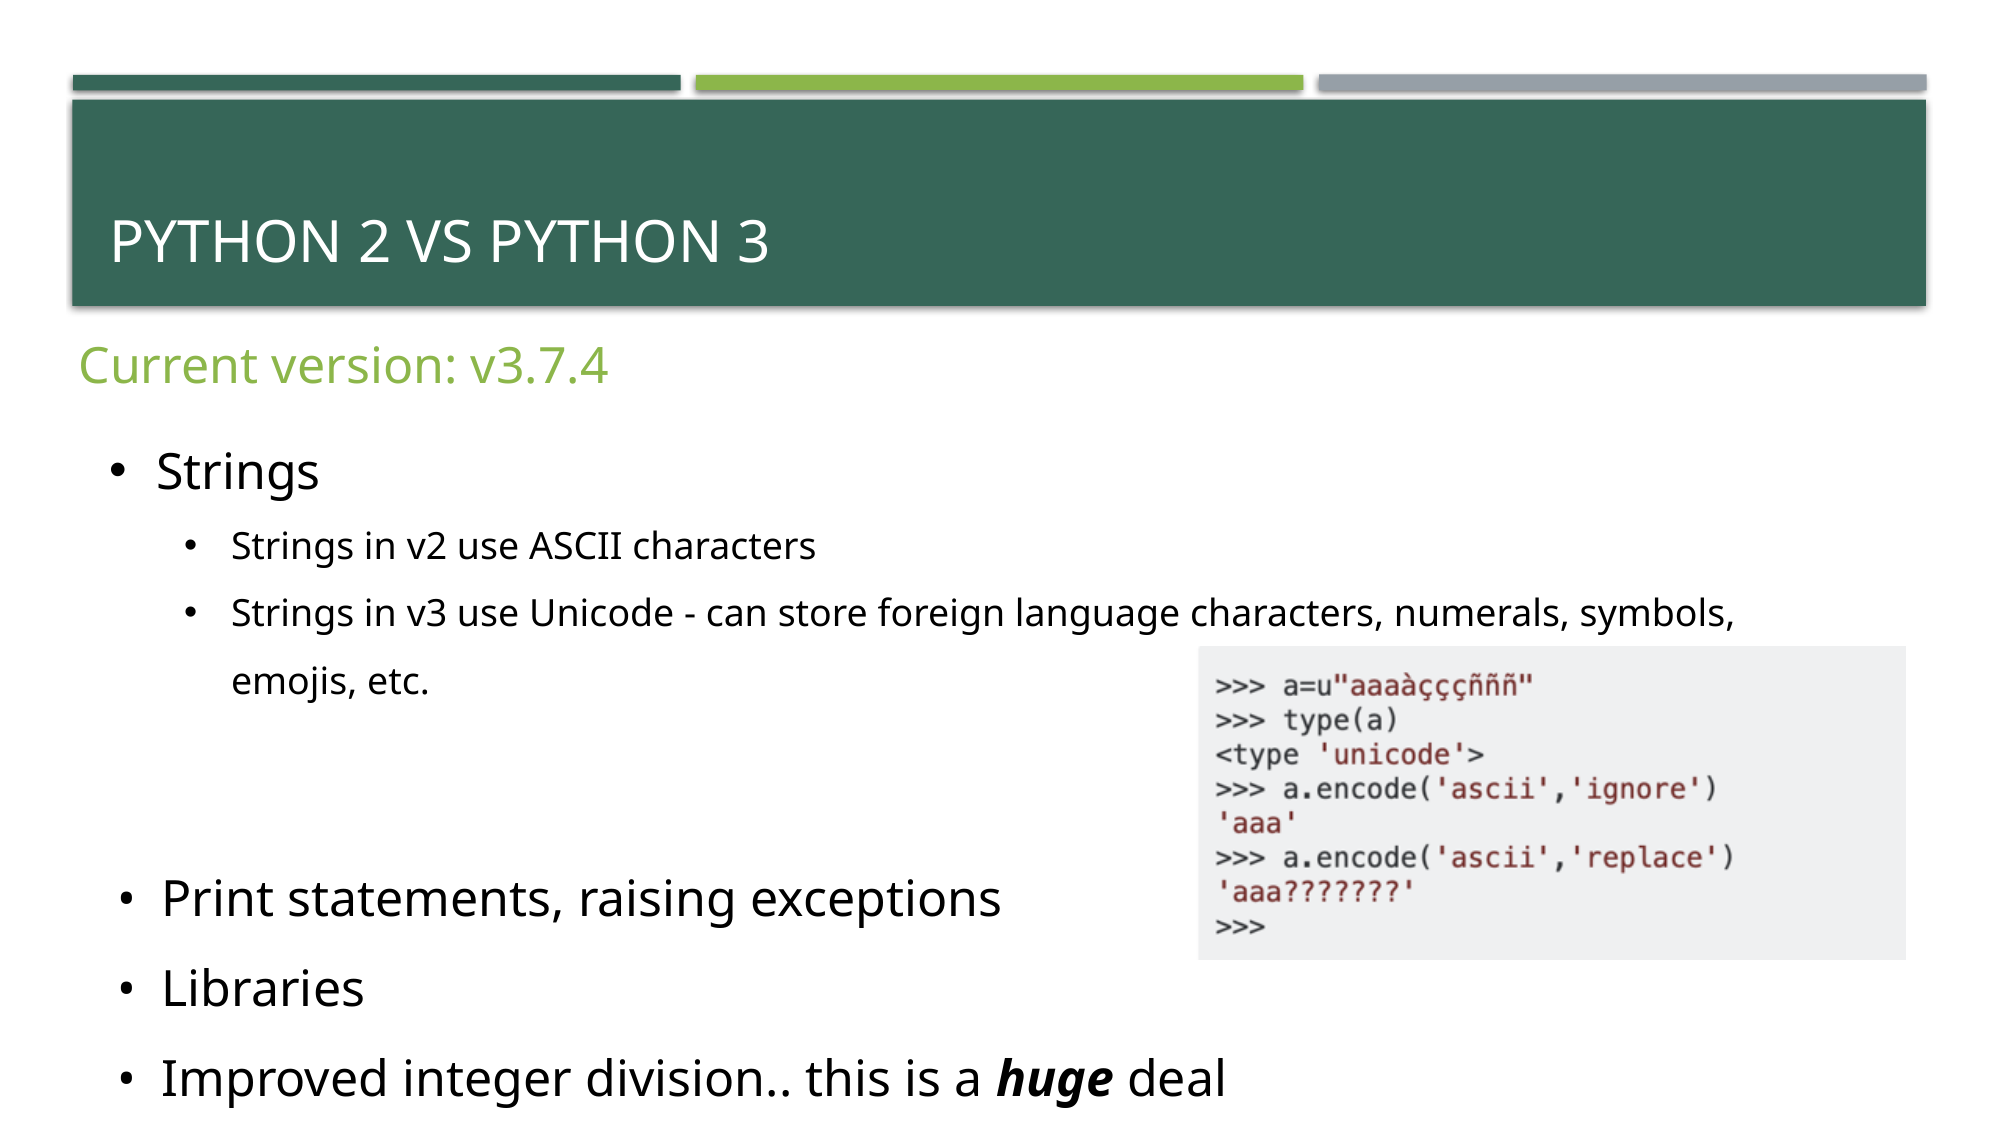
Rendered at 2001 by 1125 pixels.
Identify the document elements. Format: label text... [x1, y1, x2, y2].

text_box Current version: v3.7.4 [63, 326, 624, 401]
title Python 2 vs python 3 [94, 119, 1904, 282]
text_box Strings Strings in v2 use ASCII characters Strings in v3 use Unicode - can store foreign language characters, numerals, symbols, emojis, etc. • Print statements, raising exceptions • Libraries • Improved integer division.. this is a huge deal [94, 401, 1860, 1115]
picture [1194, 645, 1907, 960]
